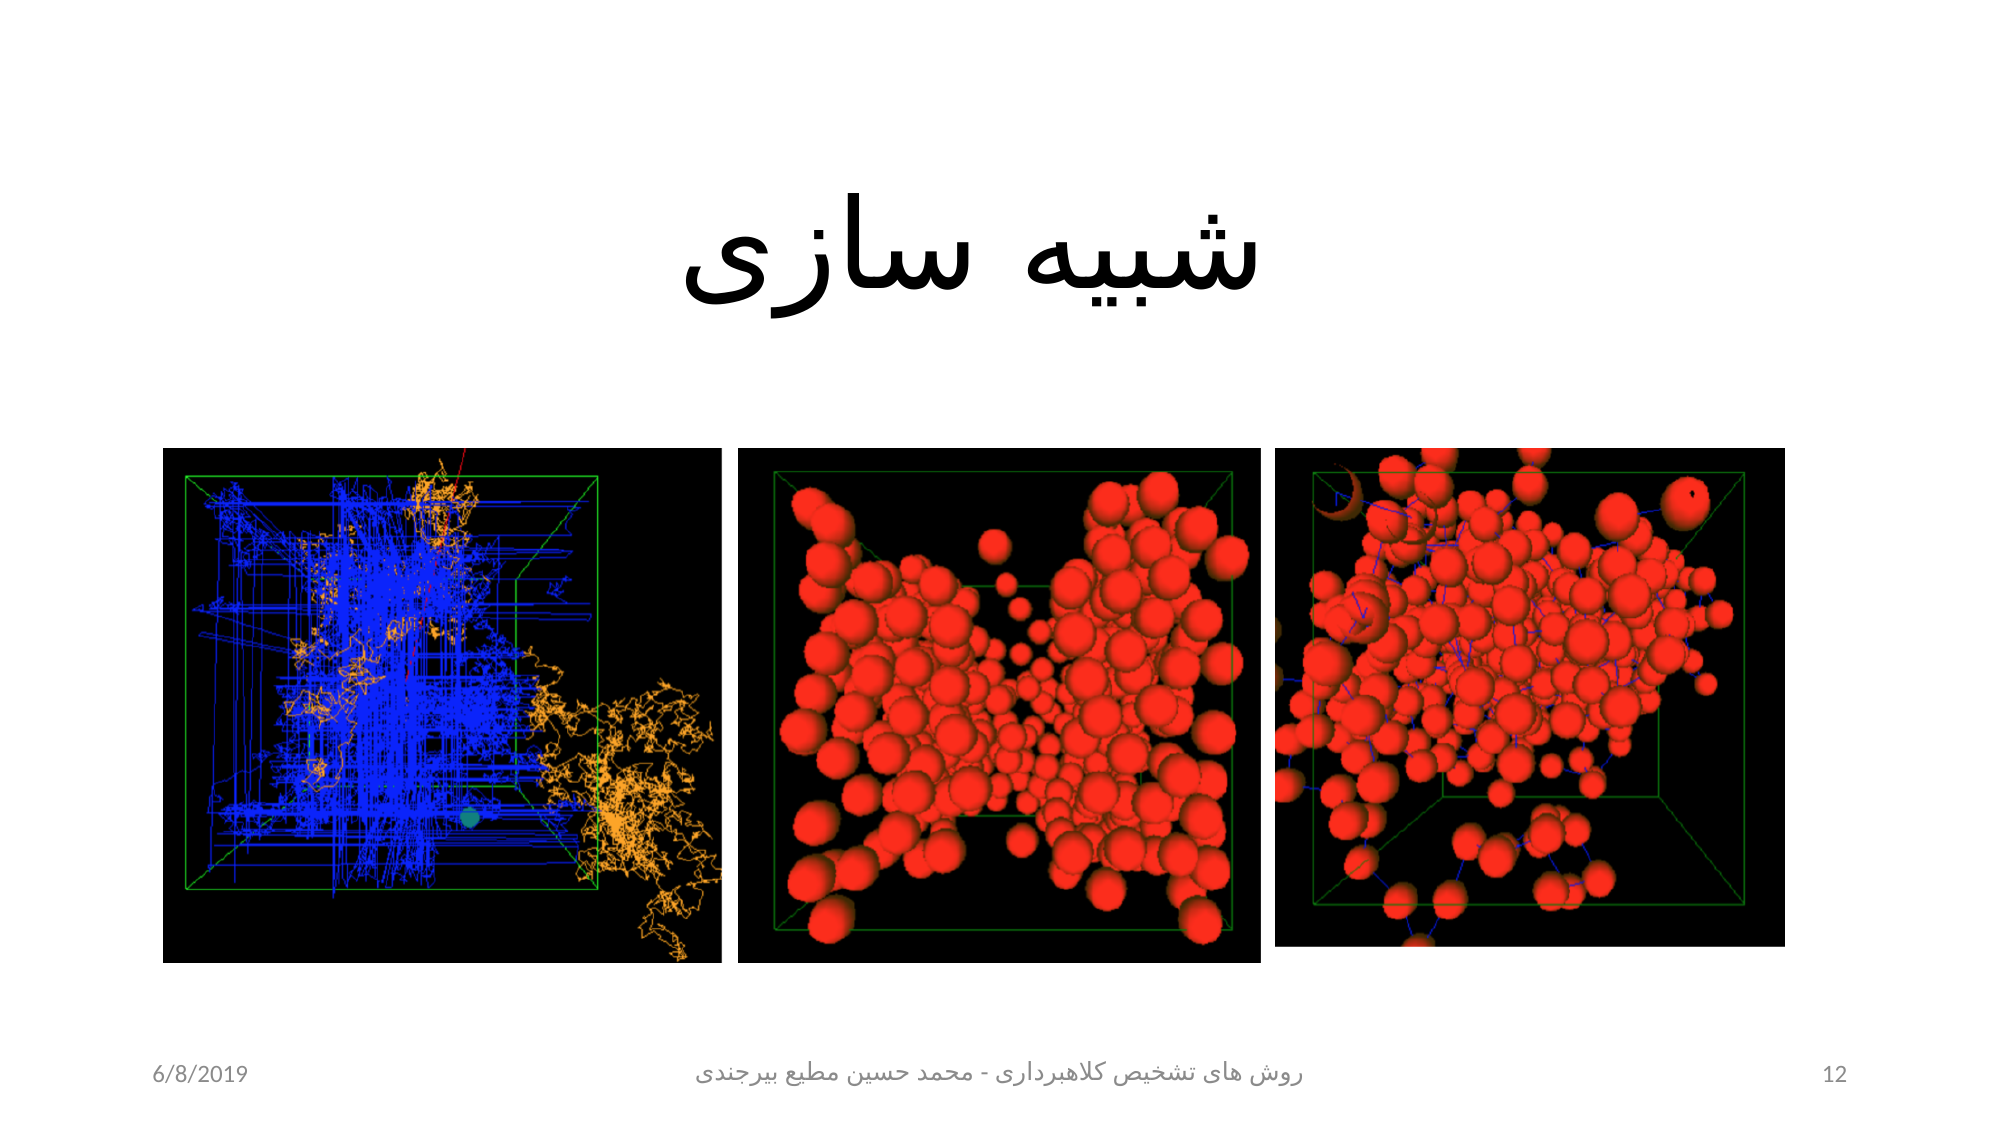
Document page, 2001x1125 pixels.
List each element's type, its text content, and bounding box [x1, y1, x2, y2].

title شبیه سازی [110, 138, 1836, 323]
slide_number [137, 1042, 588, 1103]
footer روش های تشخیص کلاهبرداری - محمد حسین مطیع بیرجندی [662, 1042, 1338, 1103]
picture [148, 433, 1799, 977]
slide_number 12 [1412, 1042, 1863, 1103]
